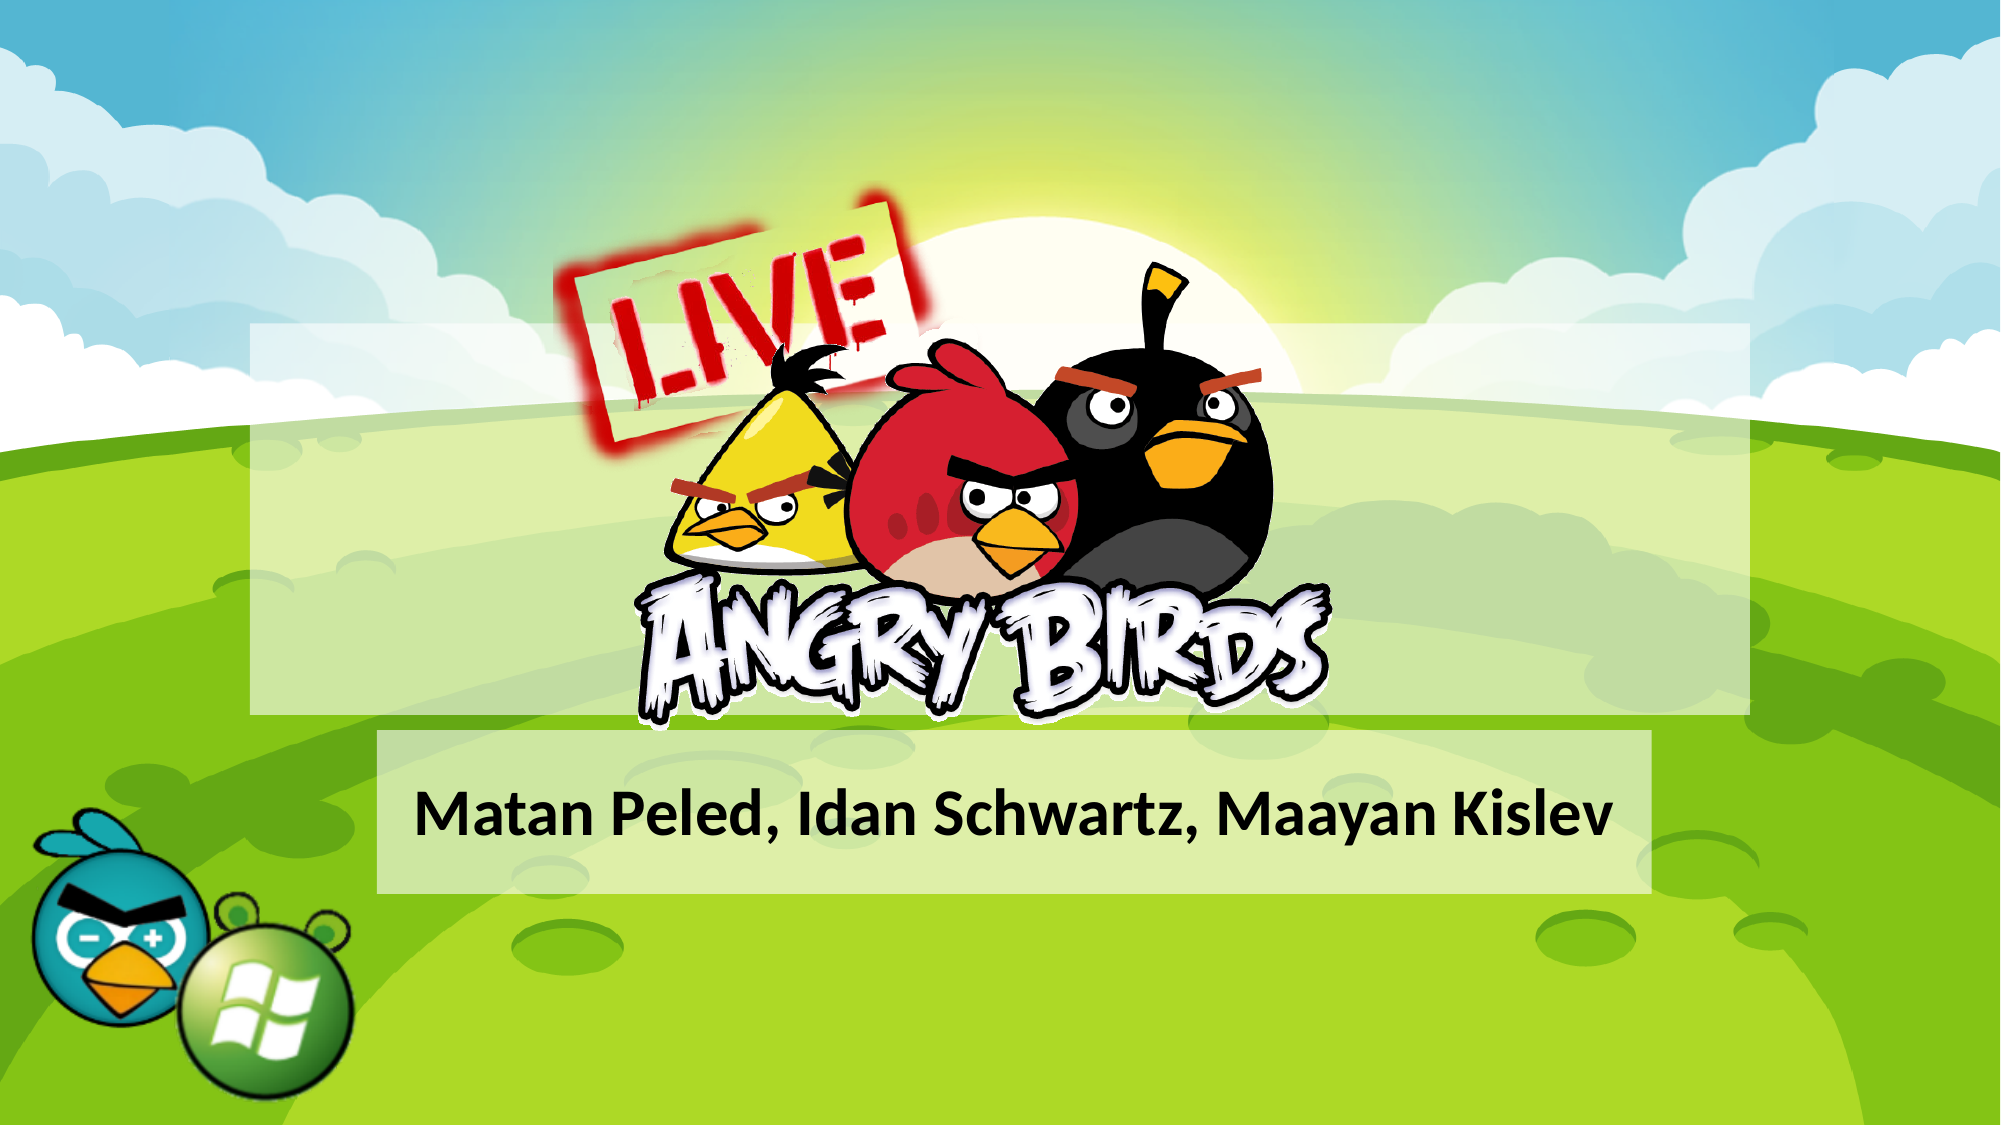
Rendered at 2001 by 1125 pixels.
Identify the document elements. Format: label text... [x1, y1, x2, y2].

picture [0, 0, 2001, 1125]
title [249, 323, 553, 715]
subtitle Matan Peled, Idan Schwartz, Maayan Kislev [376, 730, 1652, 894]
title [1342, 323, 1750, 715]
